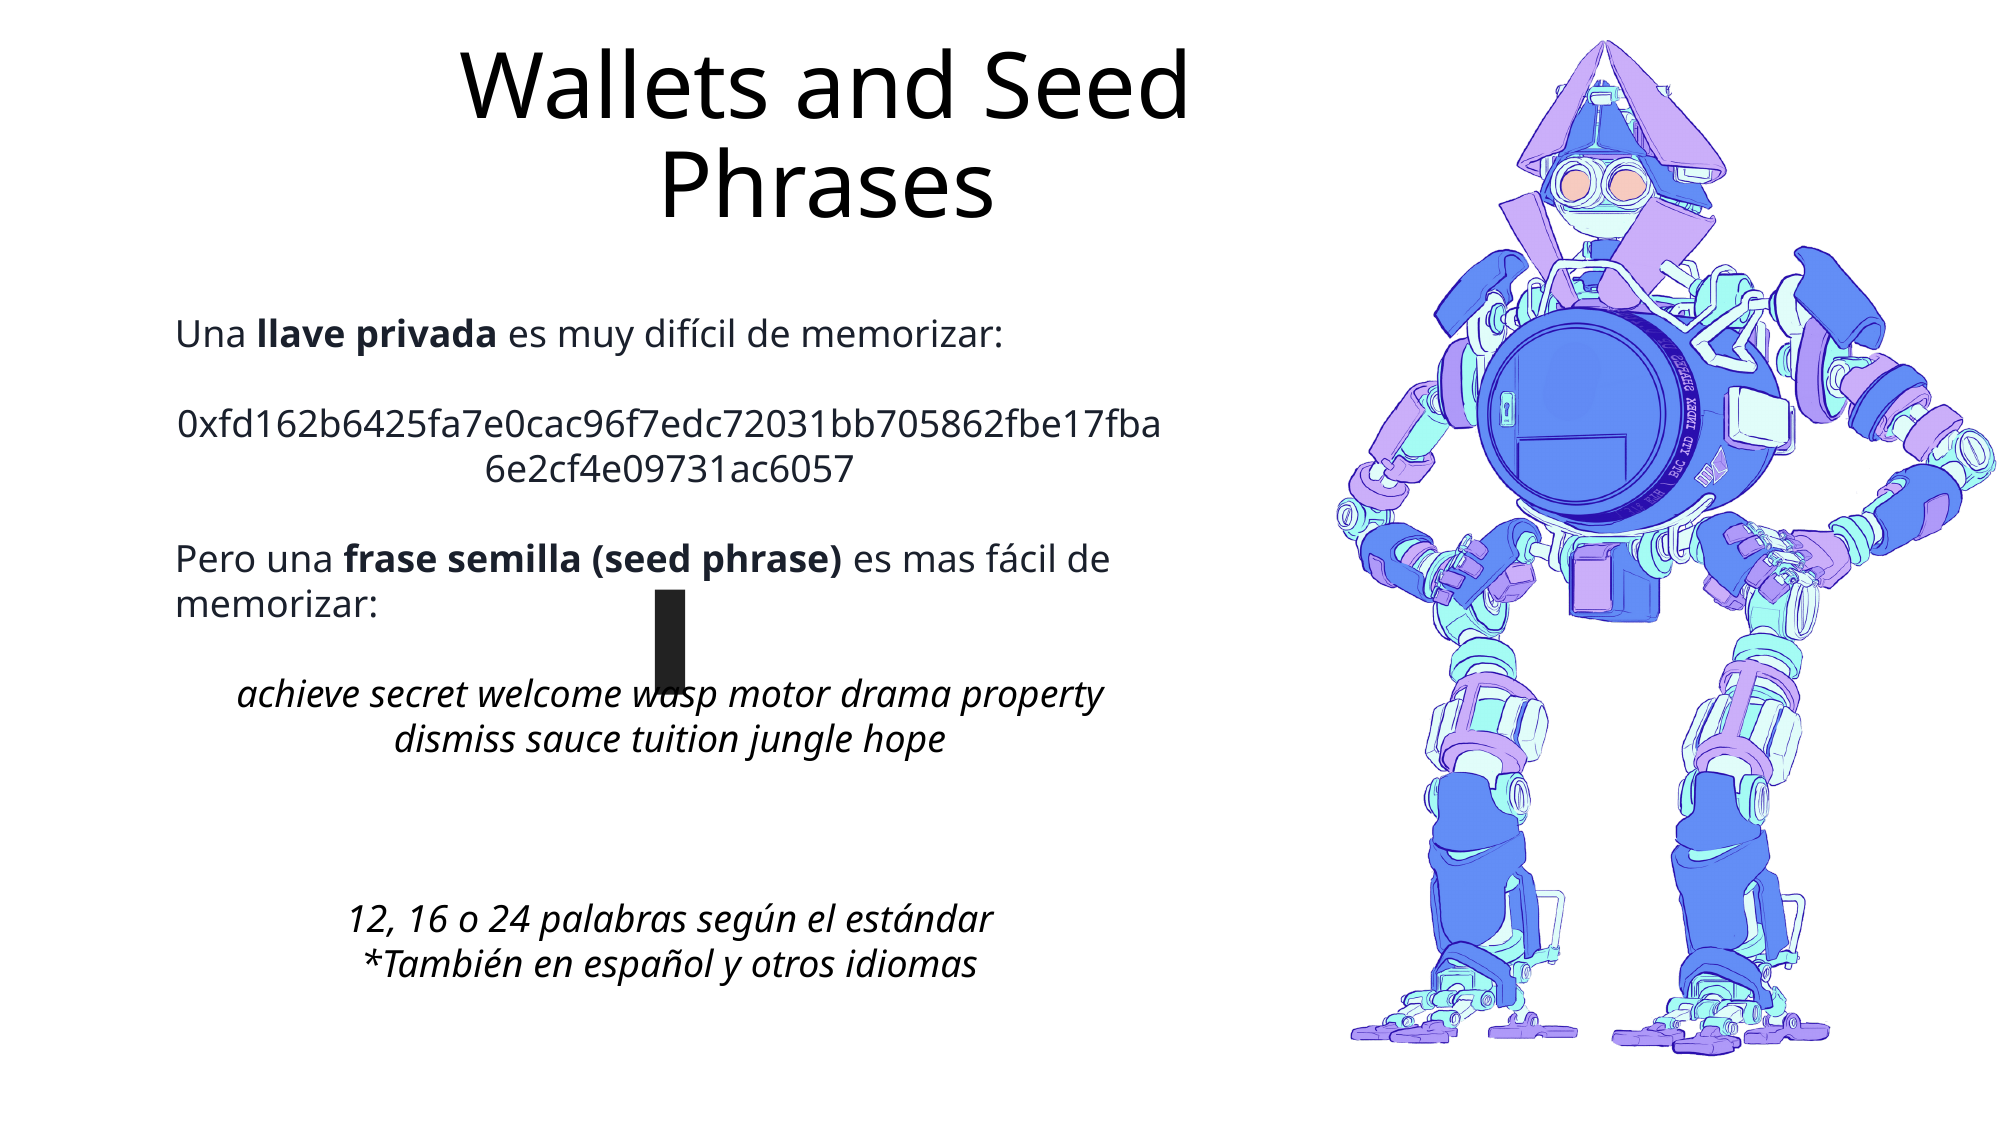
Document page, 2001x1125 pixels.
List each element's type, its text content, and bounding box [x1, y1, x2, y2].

text_box Una llave privada es muy difícil de memorizar: 0xfd162b6425fa7e0cac96f7edc72031bb705862fbe17fba6e2cf4e09731ac6057 Pero una frase semilla (seed phrase) es mas fácil de memorizar: achieve secret welcome wasp motor drama property dismiss sauce tuition jungle hope 12, 16 o 24 palabras según el estándar *También en español y otros idiomas [160, 302, 1180, 993]
picture [1196, 0, 2000, 1125]
title Wallets and Seed Phrases [317, 29, 1196, 247]
